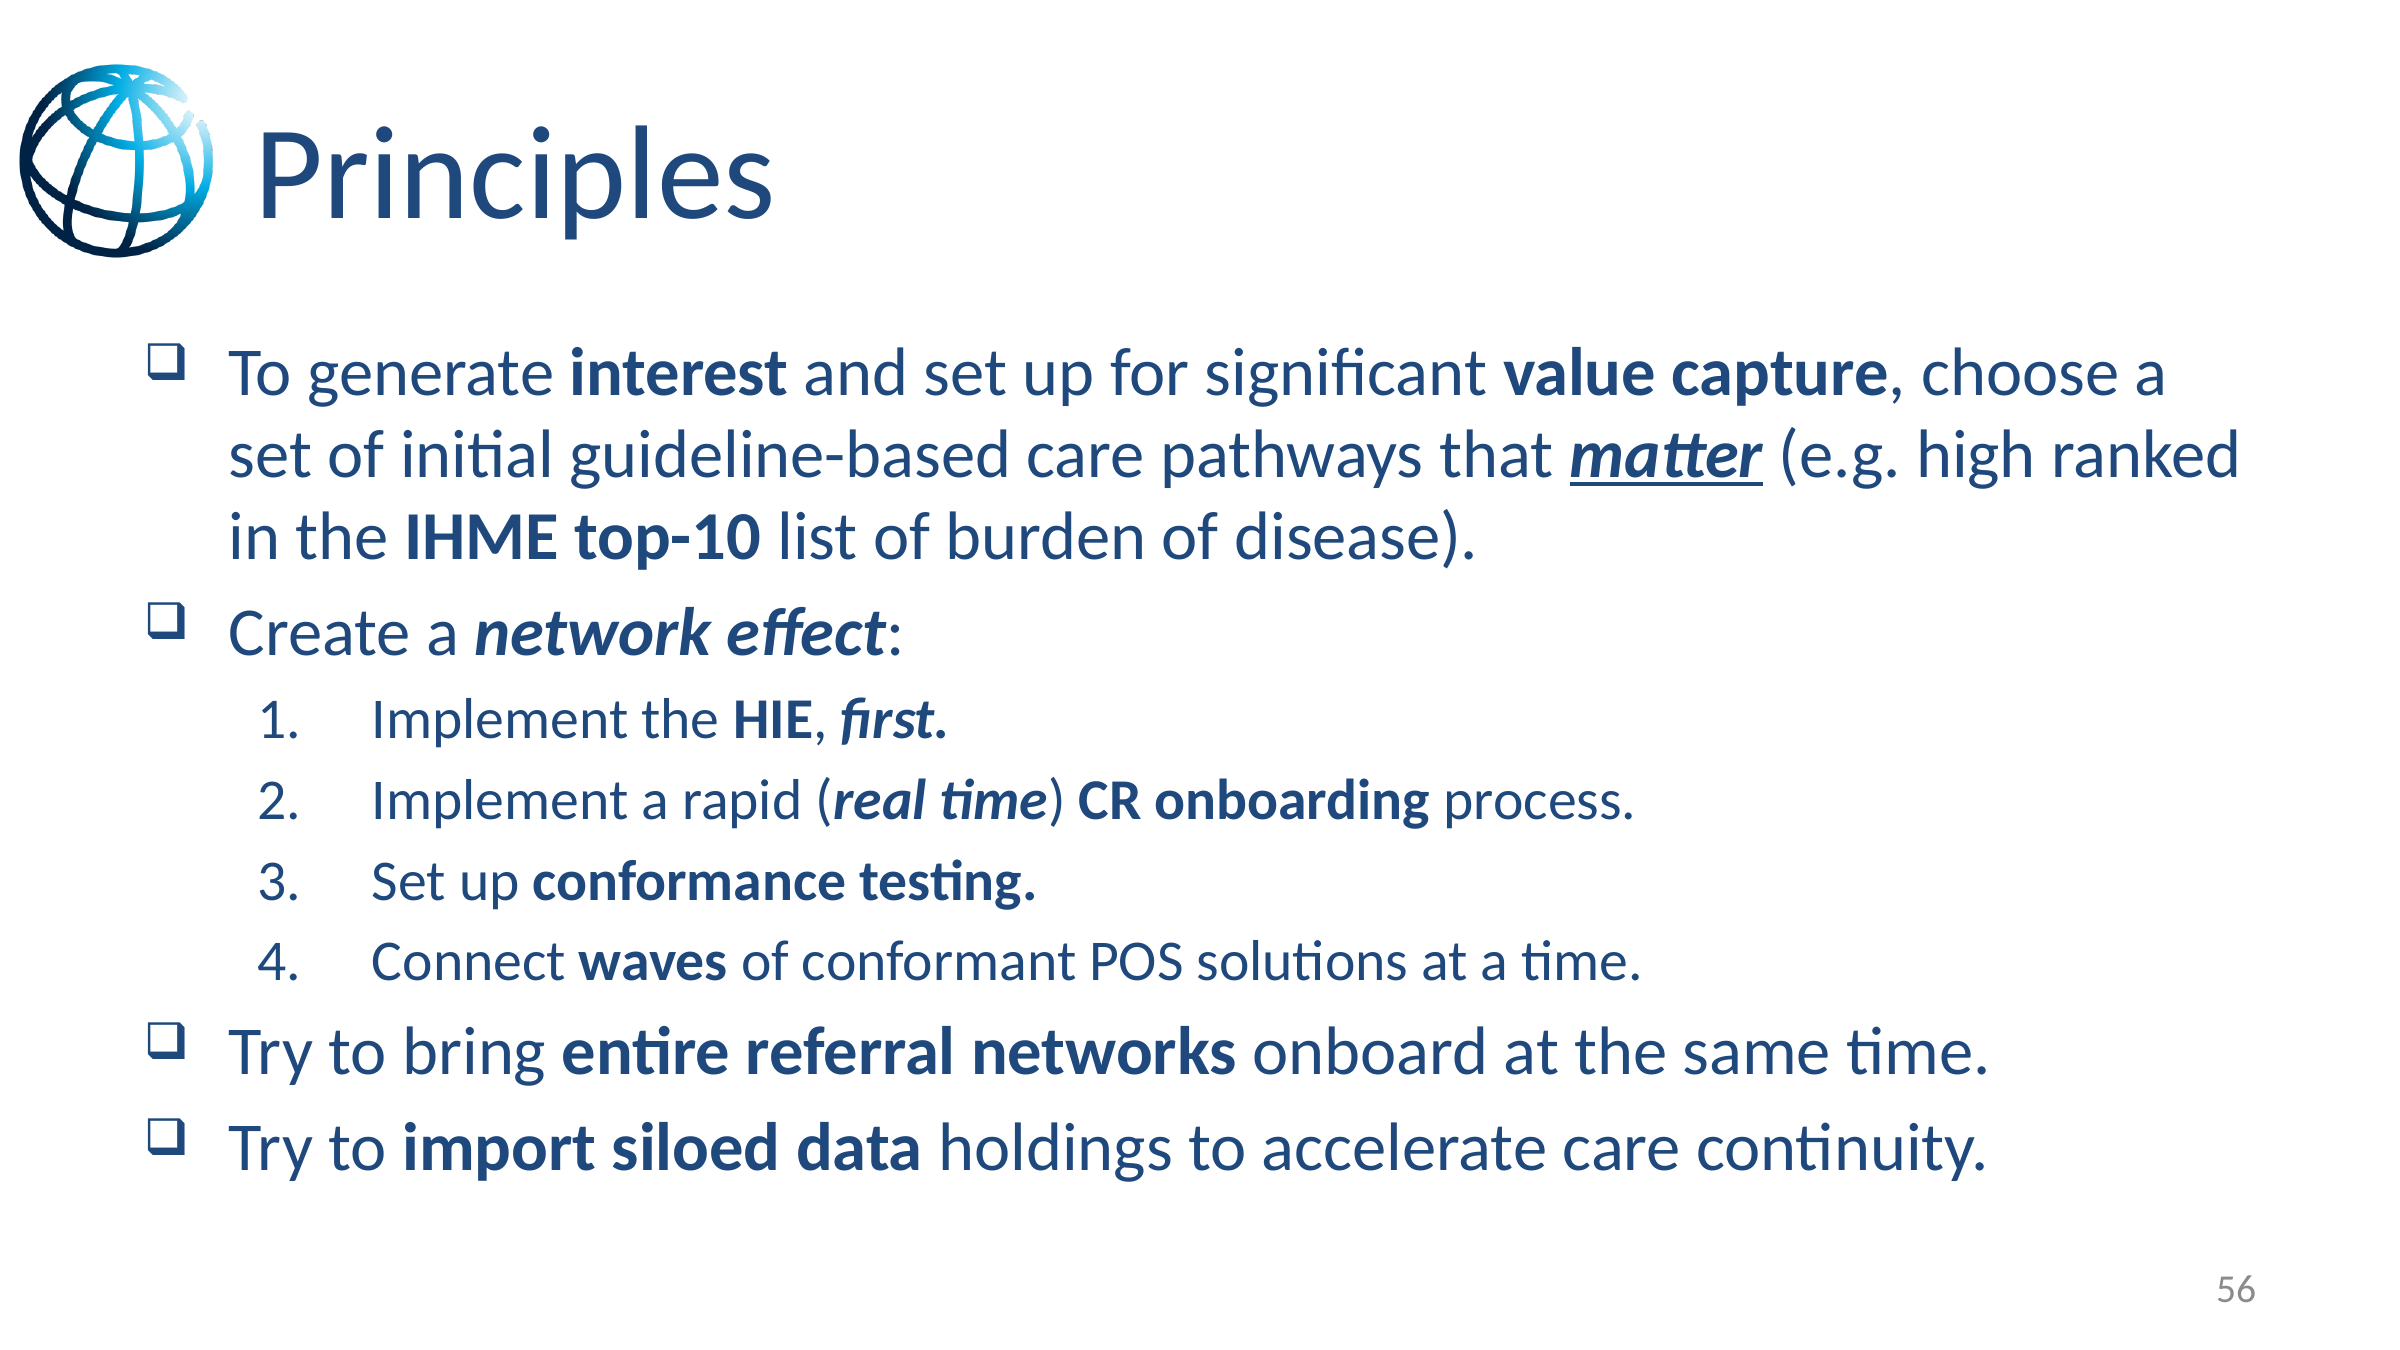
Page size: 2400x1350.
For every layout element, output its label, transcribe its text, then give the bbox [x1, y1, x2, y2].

title Principles [230, 52, 2280, 278]
picture [16, 62, 228, 259]
list To generate interest and set up for significant value capture, choose a set of initial guideline-based care pathways that matter (e.g. high ranked in the IHME top-10 list of burden of disease). Create a network effect: Implement the HIE, first. Implement a rapid (real time) CR onboarding process. Set up conformance testing. Connect waves of conformant POS solutions at a time. Try to bring entire referral networks onboard at the same time. Try to import siloed data holdings to accelerate care continuity. [120, 315, 2280, 1206]
slide_number 56 [1719, 1251, 2280, 1324]
